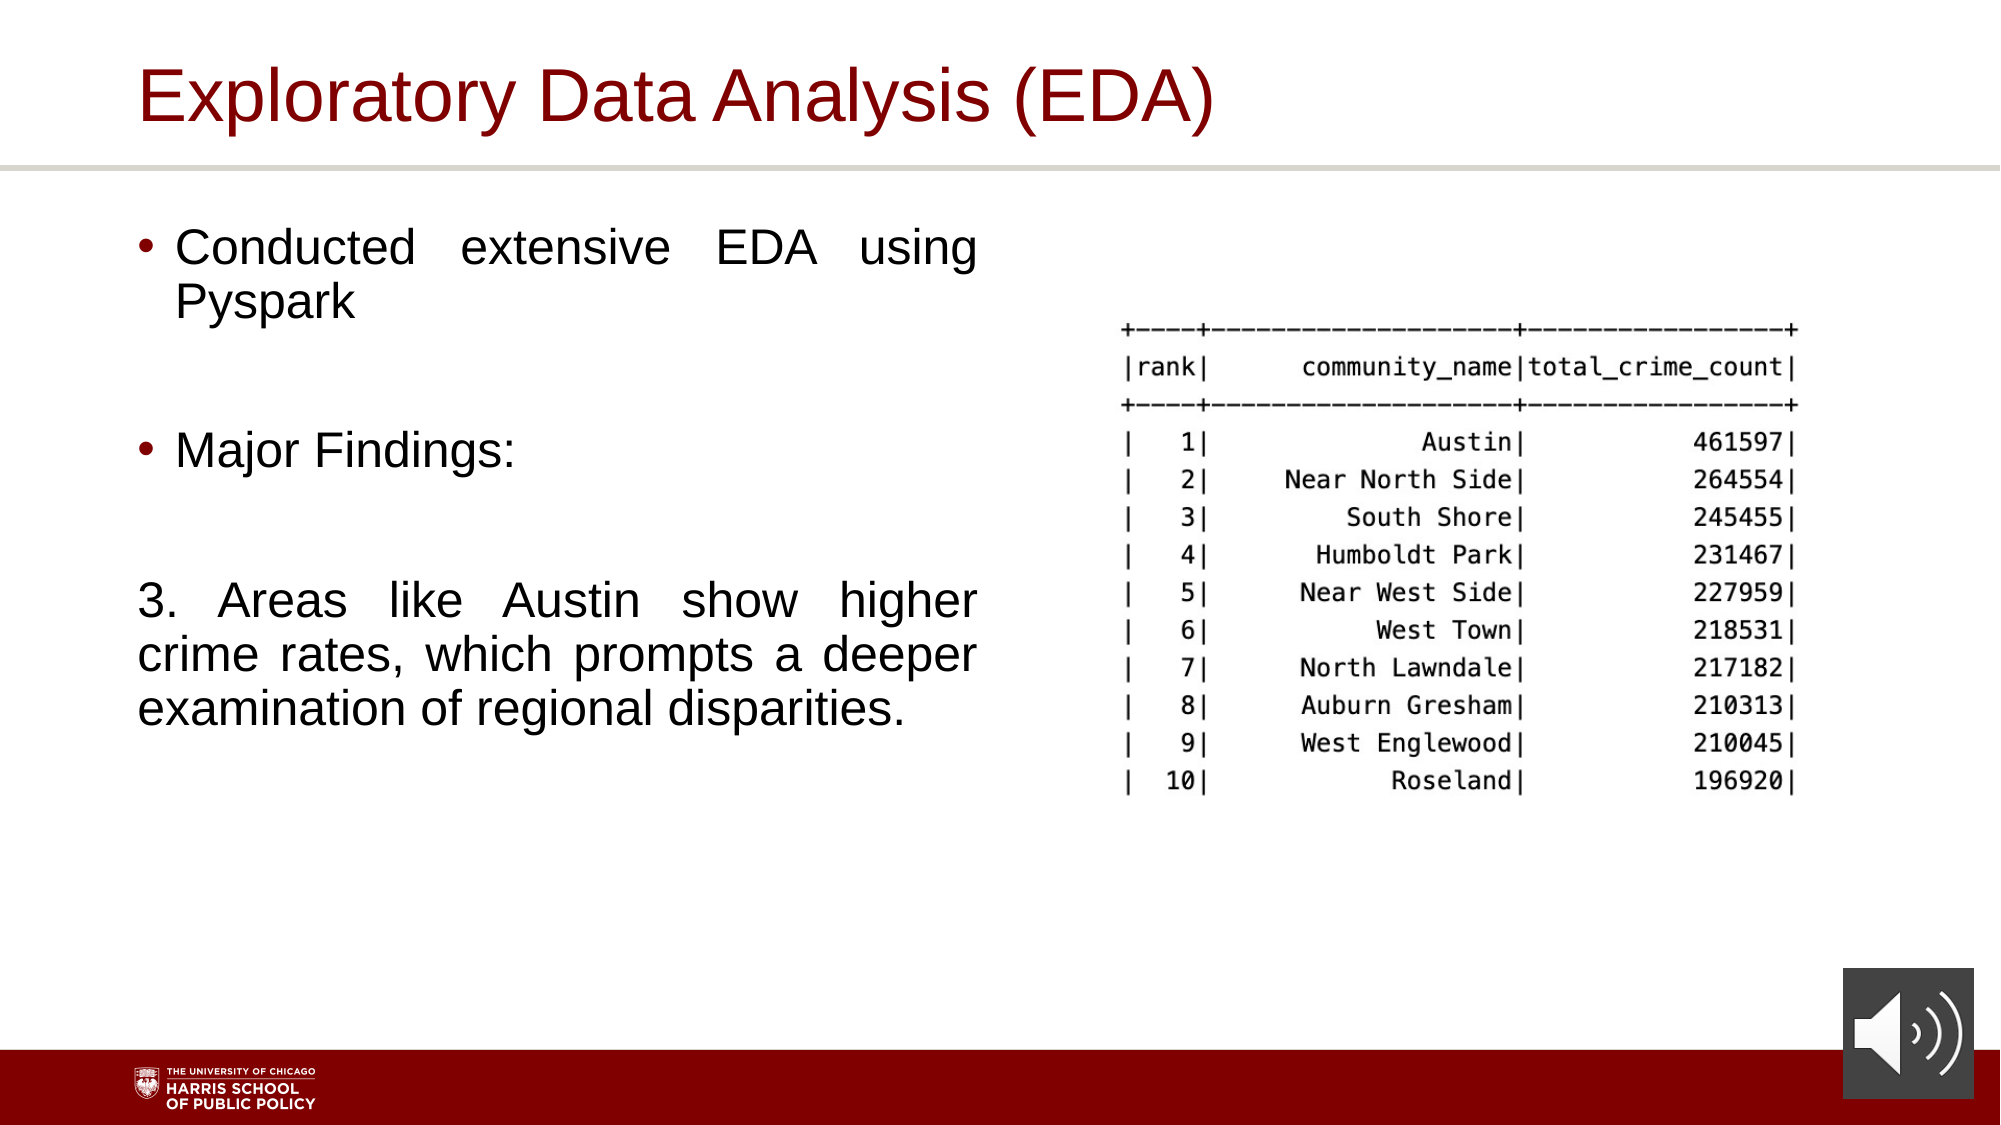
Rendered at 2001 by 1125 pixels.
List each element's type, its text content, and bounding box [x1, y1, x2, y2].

picture [1841, 966, 1975, 1100]
title Exploratory Data Analysis (EDA) [137, 25, 1863, 169]
picture [118, 1051, 332, 1125]
picture [1114, 319, 1813, 806]
slide_number 8 [1412, 1059, 1976, 1120]
list Conducted extensive EDA using Pyspark Major Findings: 3. Areas like Austin show higher crime rates, which prompts a deeper examination of regional disparities. [137, 213, 979, 979]
